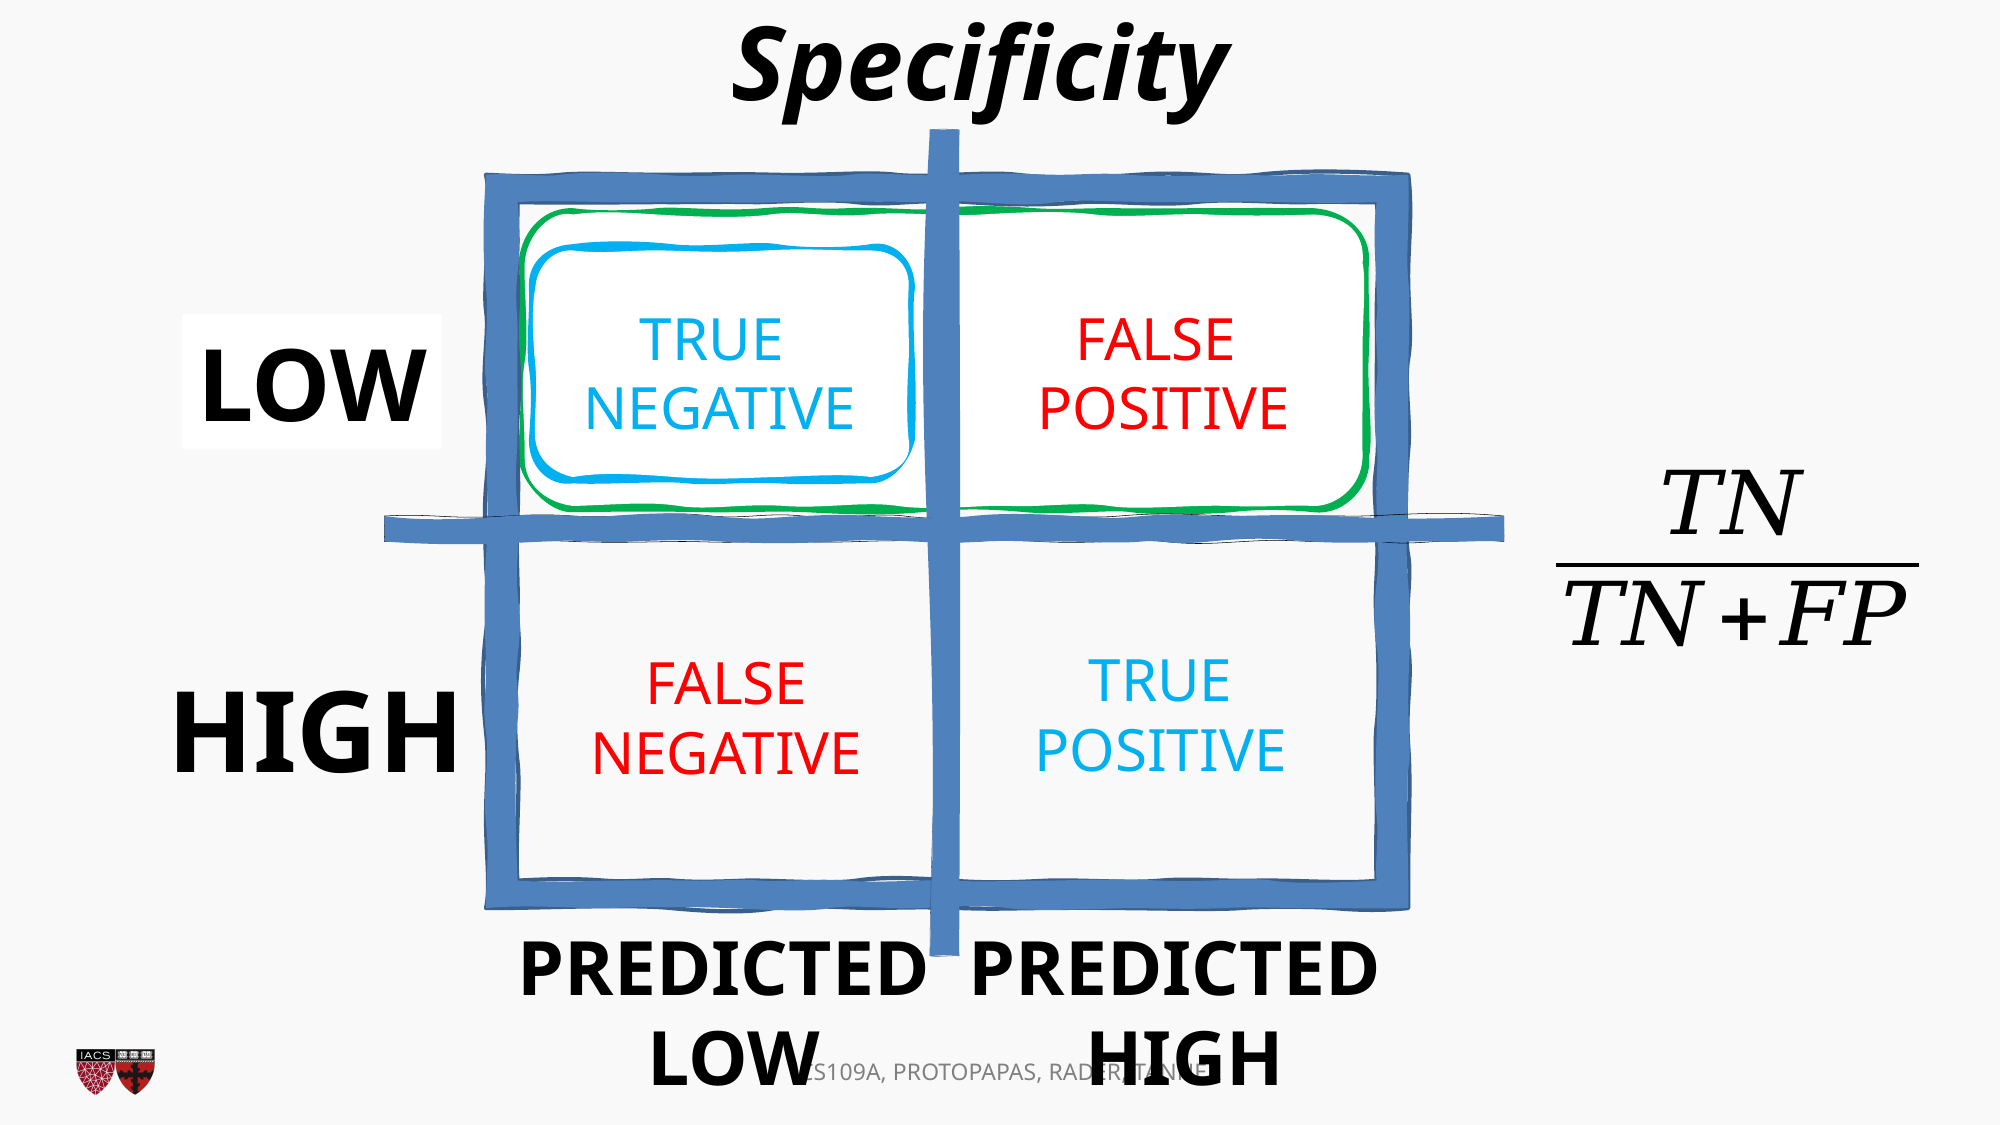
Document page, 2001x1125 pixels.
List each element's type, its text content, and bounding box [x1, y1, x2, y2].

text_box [230, 129, 1505, 1072]
picture [75, 1049, 155, 1095]
text_box Specificity [508, 3, 1451, 128]
